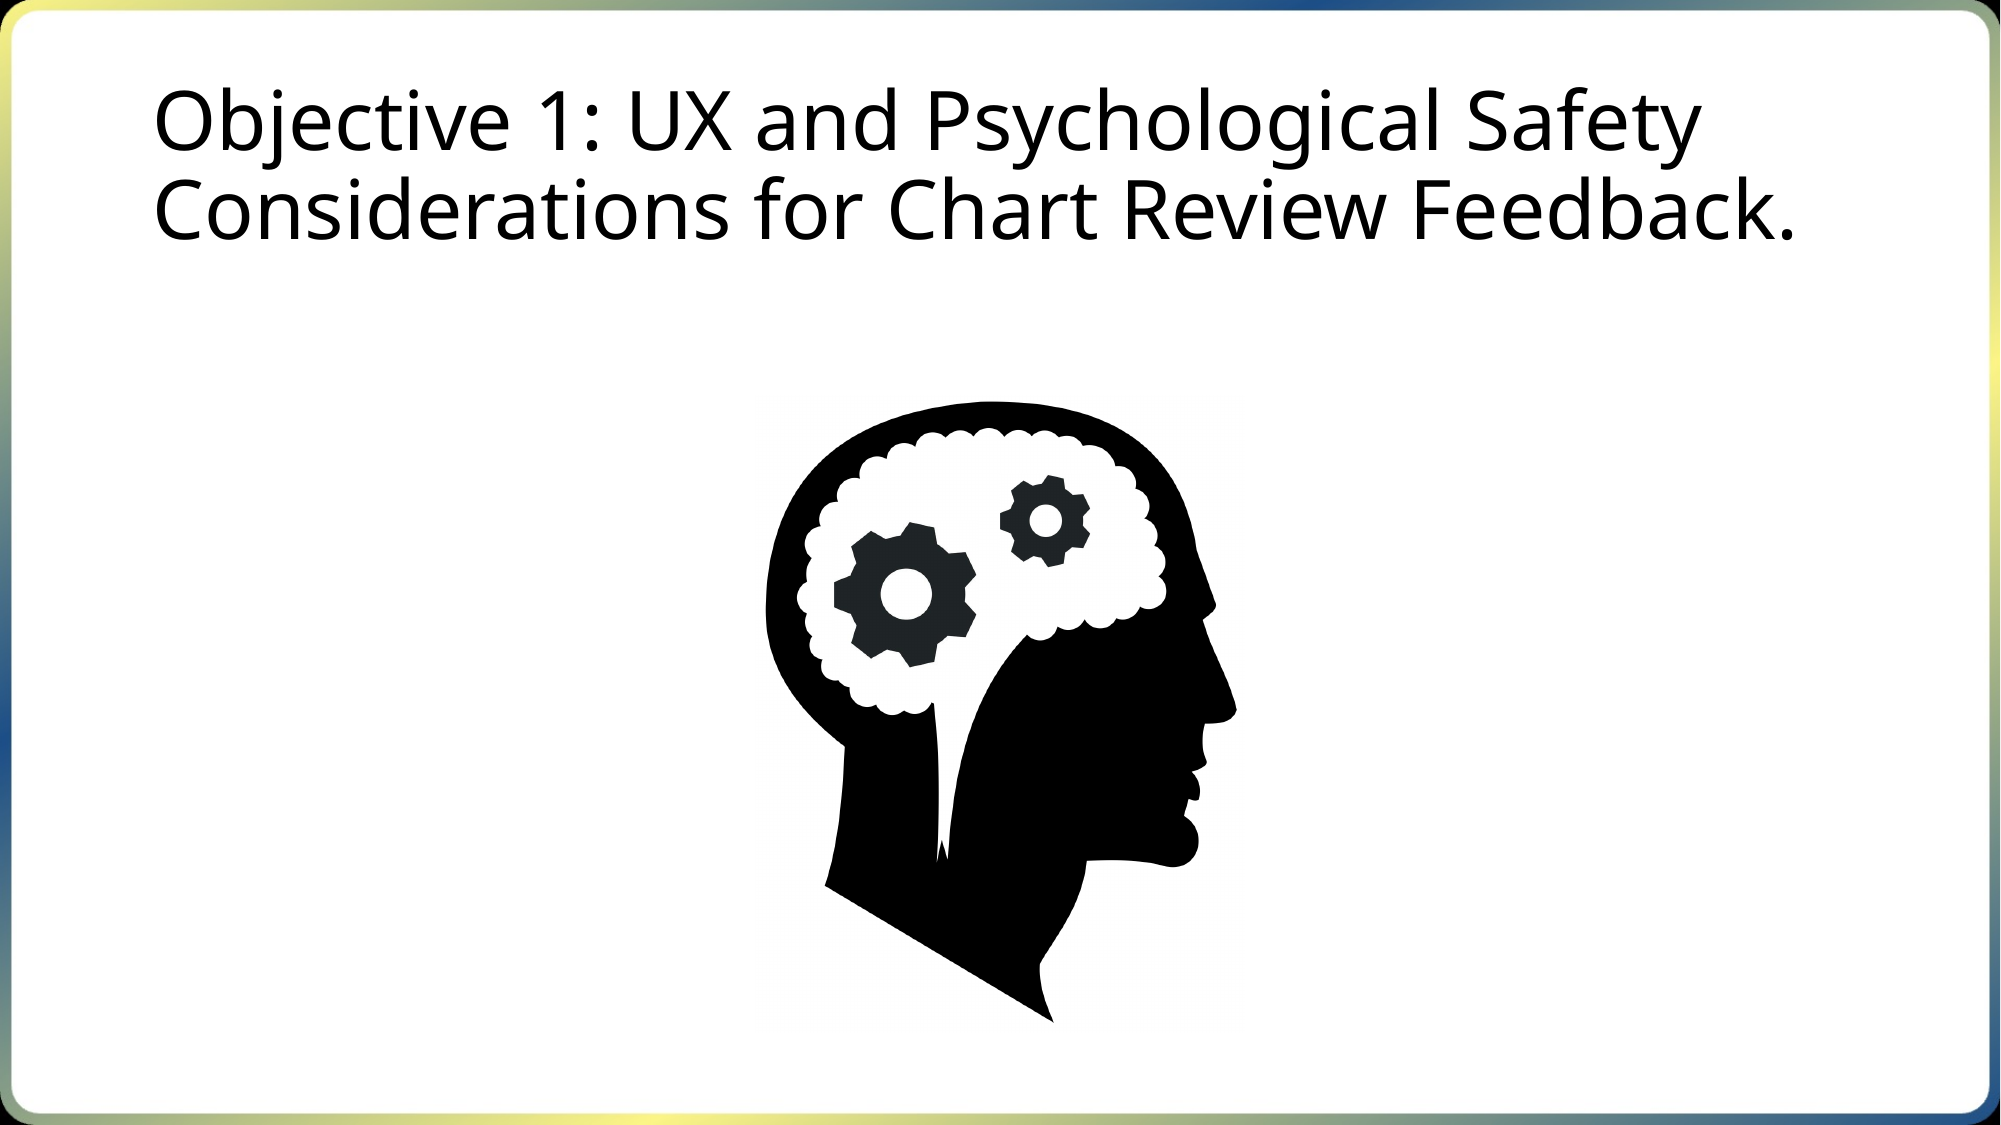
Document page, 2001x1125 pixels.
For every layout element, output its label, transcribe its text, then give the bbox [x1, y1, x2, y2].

title Objective 1: UX and Psychological Safety Considerations for Chart Review Feedback. [137, 59, 1863, 278]
picture [0, 0, 2001, 1125]
